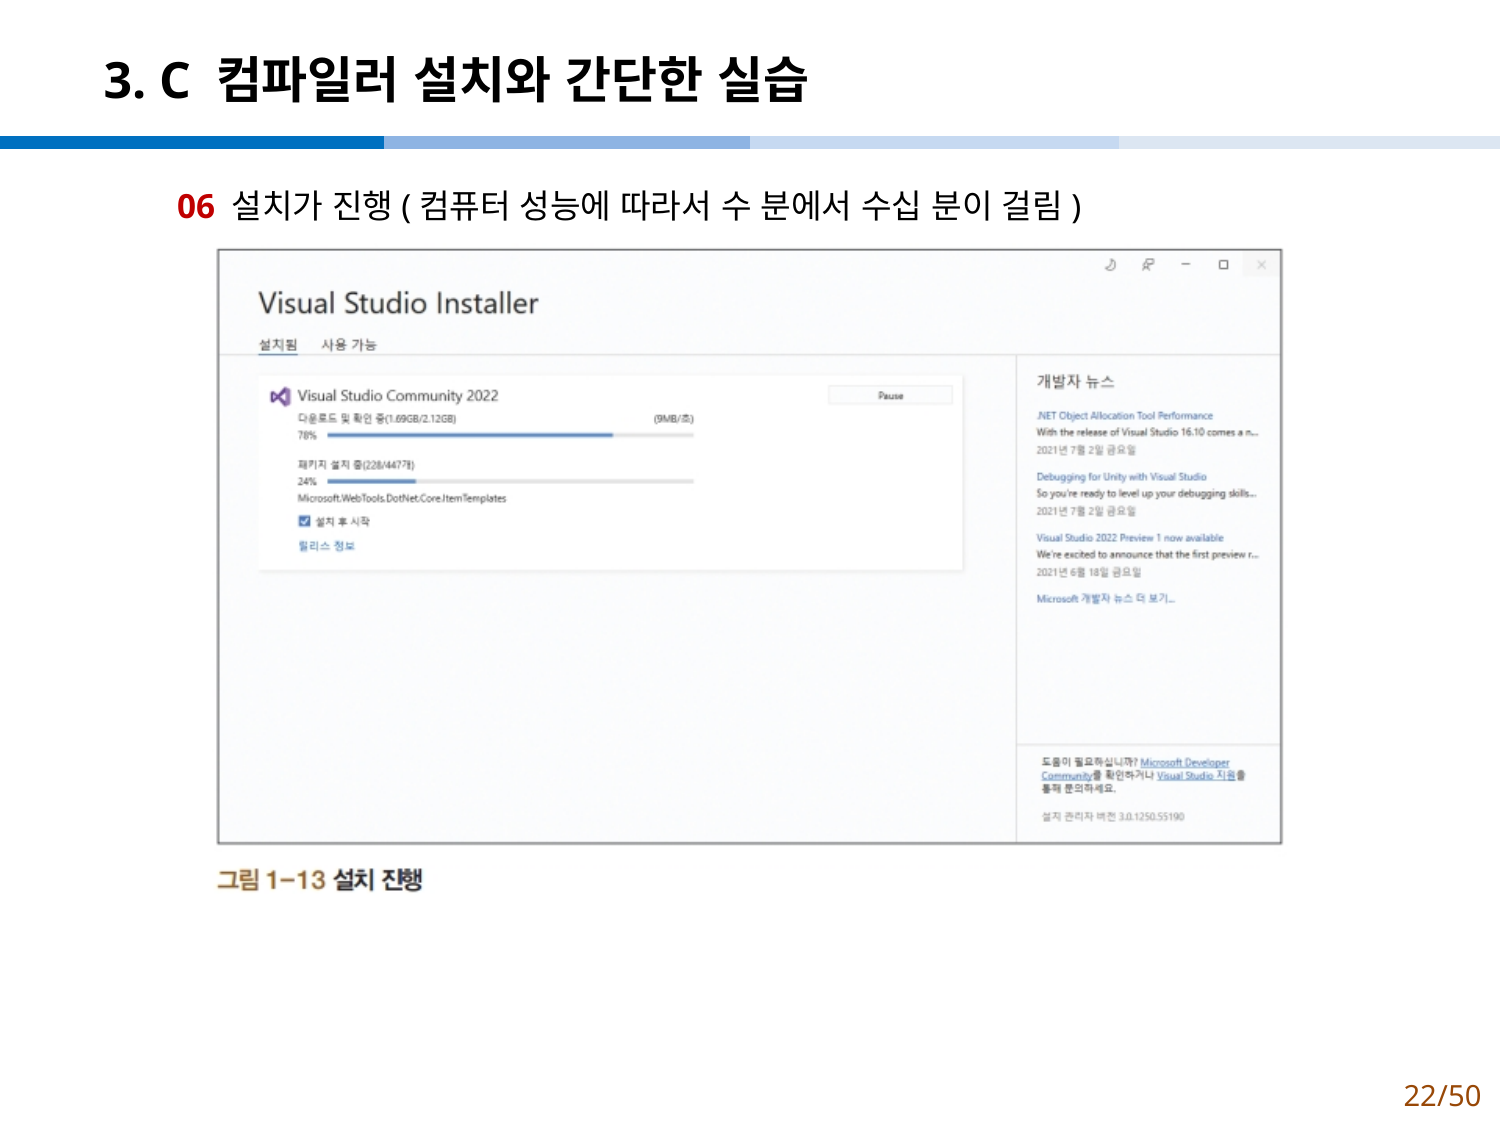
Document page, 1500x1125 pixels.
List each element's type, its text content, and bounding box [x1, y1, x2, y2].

title 3. C 컴파일러 설치와 간단한 실습 [88, 32, 1330, 124]
list 06 설치가 진행(컴퓨터 성능에 따라서 수 분에서 수십 분이 걸림) [88, 177, 1459, 1077]
picture [212, 243, 1288, 897]
